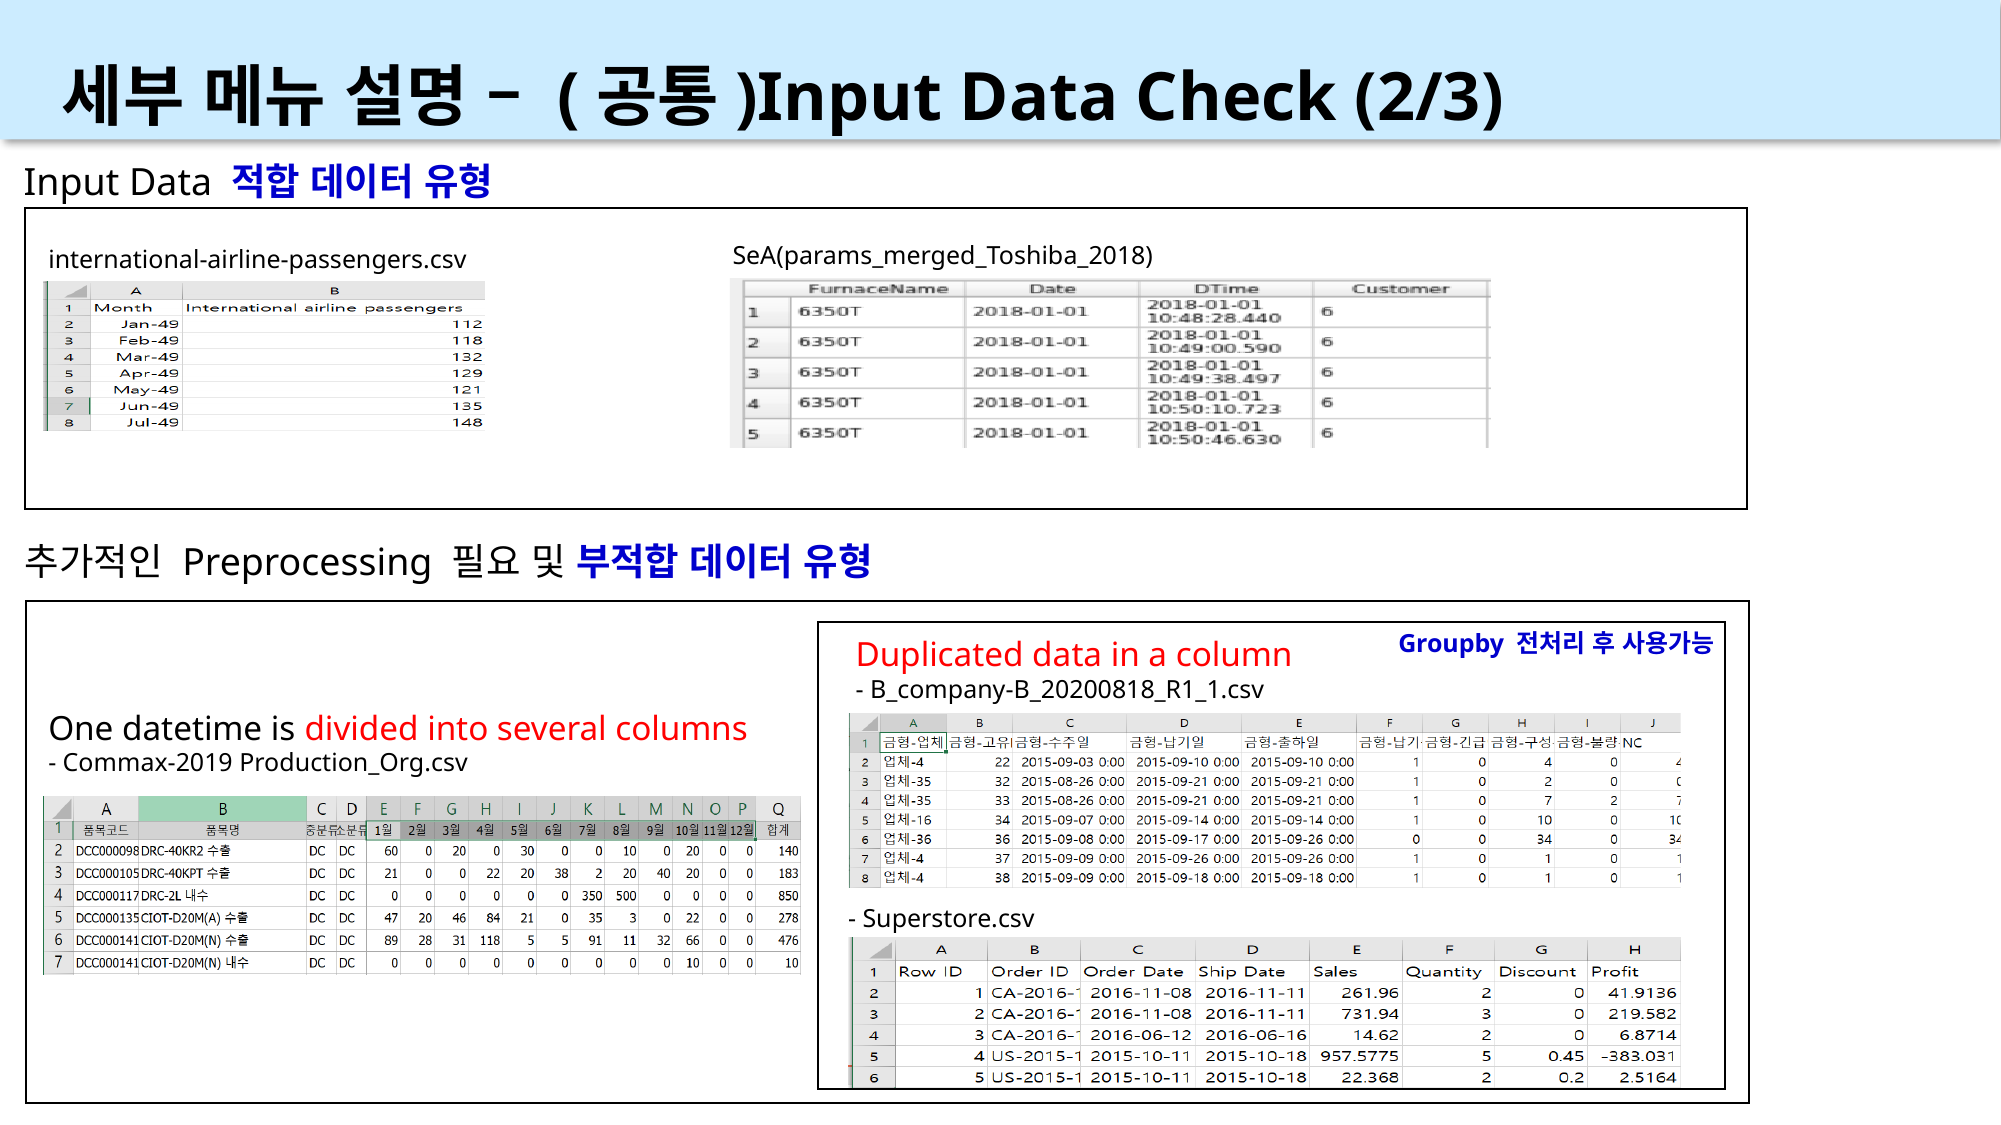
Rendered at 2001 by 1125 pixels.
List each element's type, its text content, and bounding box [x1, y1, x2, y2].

text_box [24, 207, 1748, 510]
text_box 세부 메뉴 설명 – (공통)Input Data Check (2/3) [46, 6, 1915, 150]
text_box 추가적인 Preprocessing 필요 및 부적합 데이터 유형 [10, 530, 959, 591]
text_box Input Data 적합 데이터 유형 [9, 150, 574, 211]
picture [43, 281, 485, 431]
text_box Groupby 전처리 후 사용가능 [1383, 620, 1896, 665]
picture [848, 713, 1681, 888]
text_box [25, 600, 1750, 1104]
text_box [817, 621, 1726, 1090]
picture [848, 937, 1681, 1089]
picture [43, 795, 801, 975]
picture [729, 278, 1491, 448]
